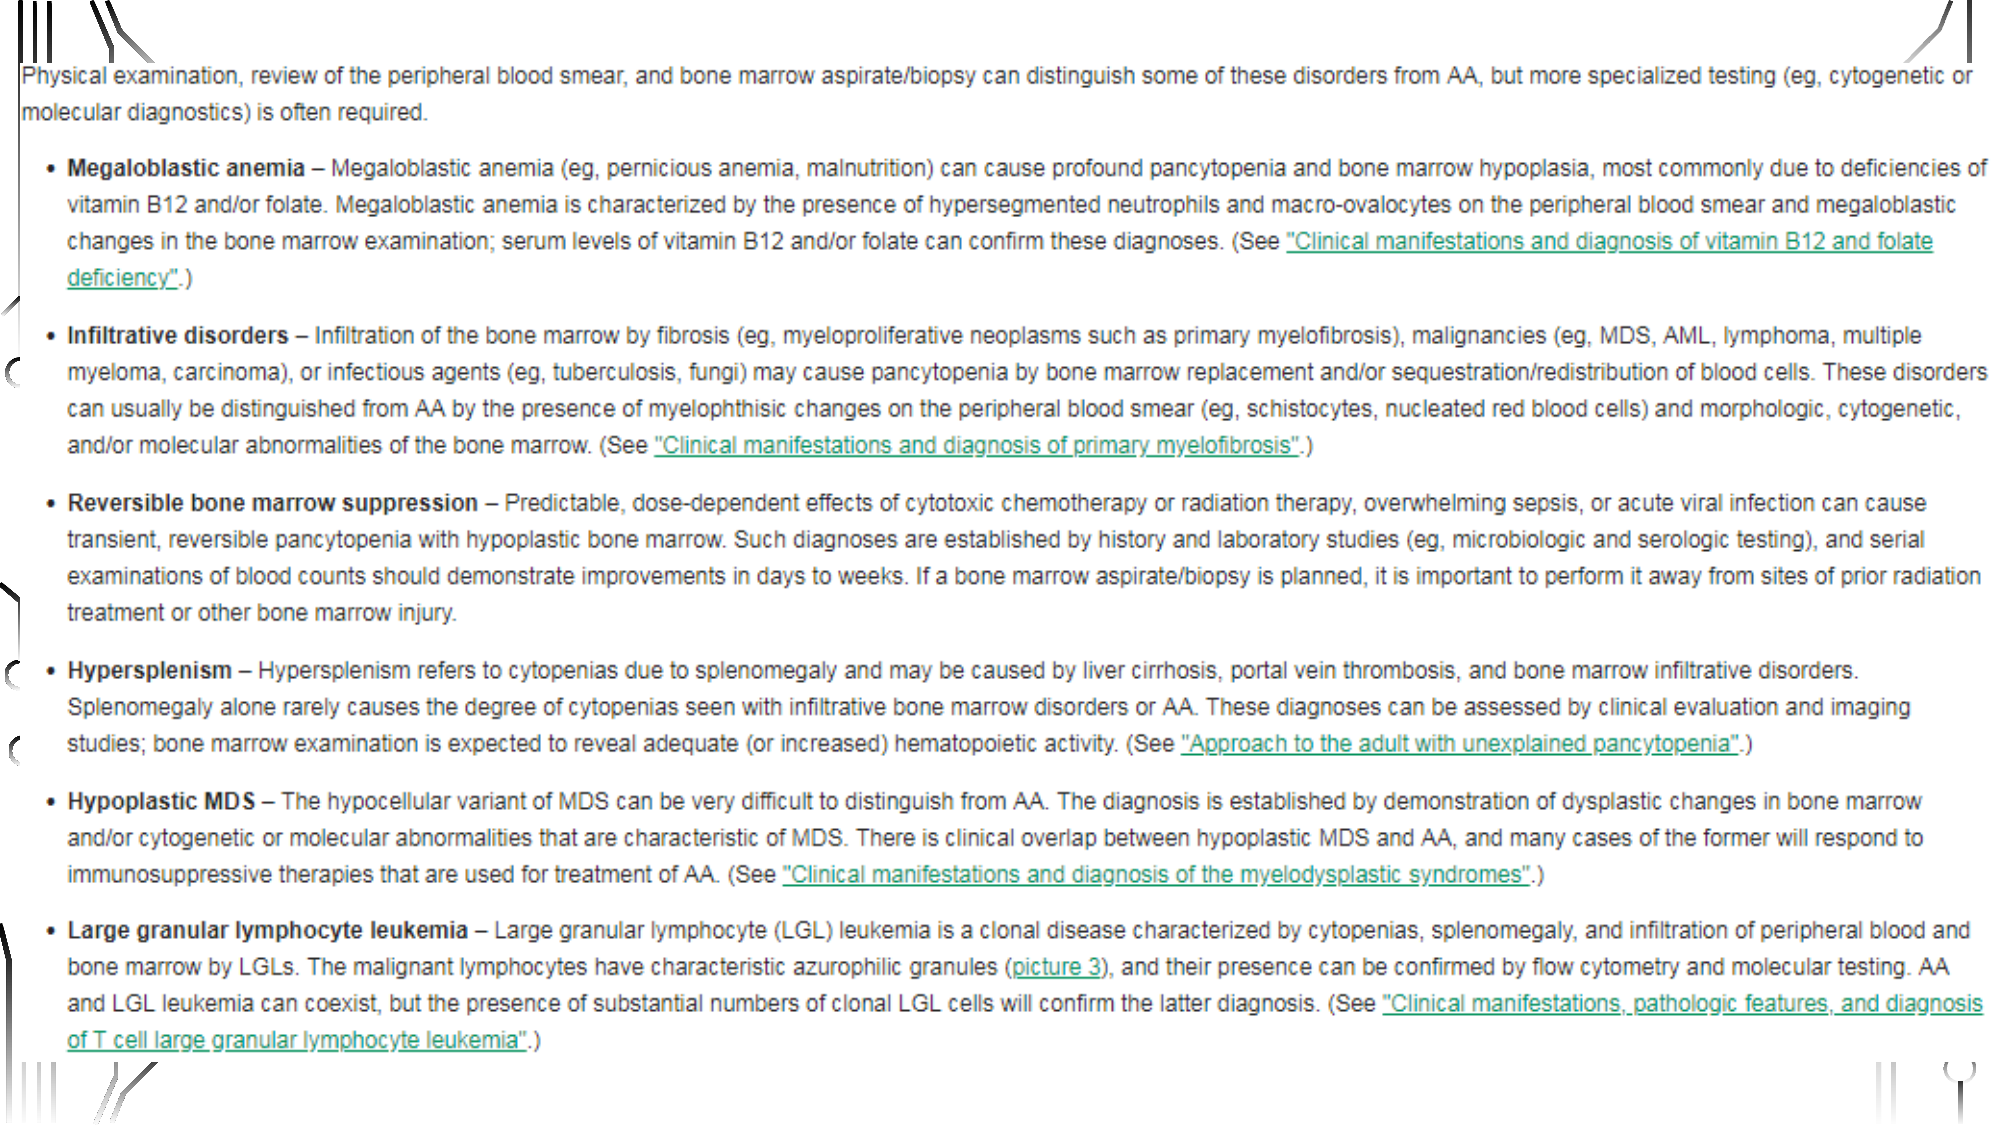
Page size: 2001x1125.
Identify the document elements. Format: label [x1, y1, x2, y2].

list [20, 63, 2000, 1062]
